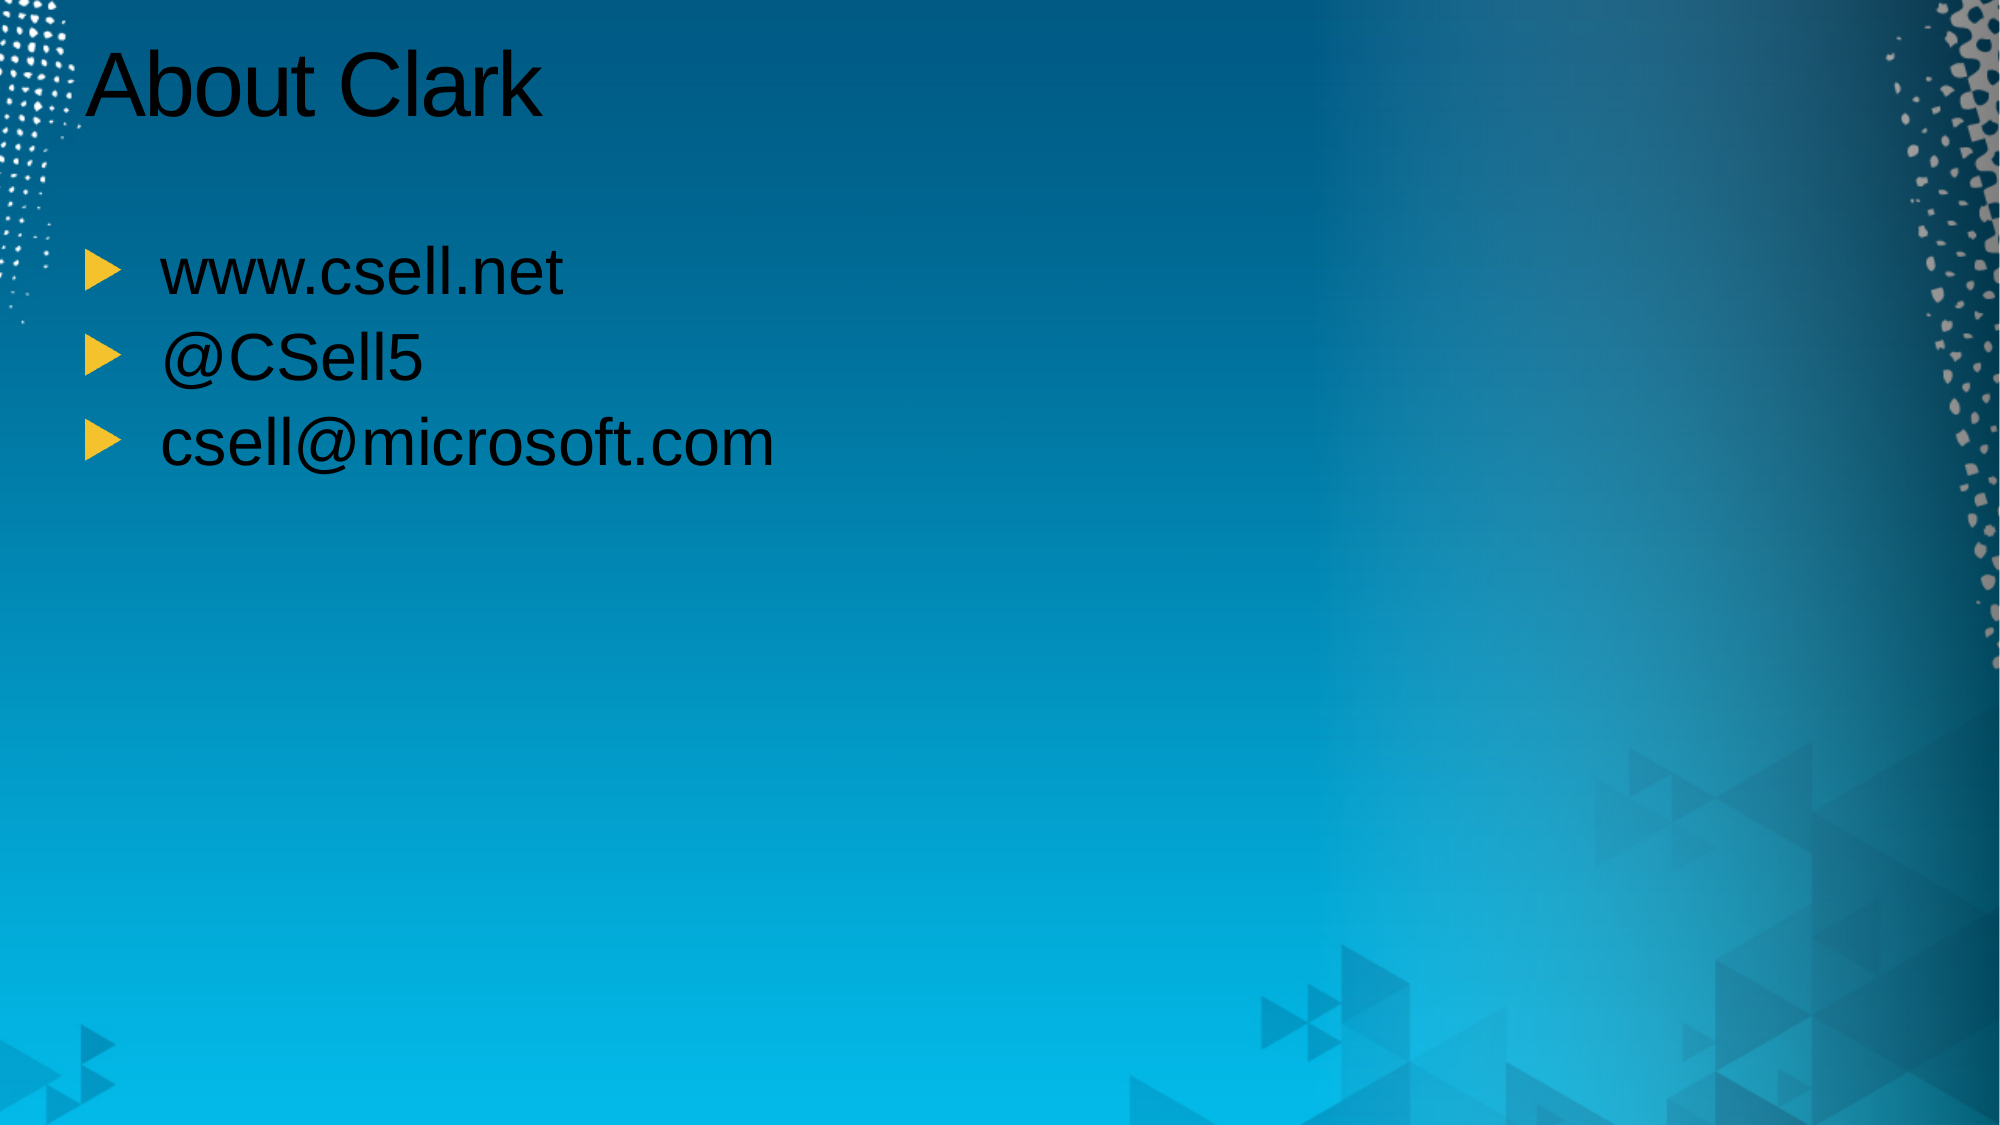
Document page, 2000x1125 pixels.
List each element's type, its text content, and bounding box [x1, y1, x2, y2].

picture [58, 33, 65, 41]
picture [38, 74, 45, 80]
picture [27, 57, 34, 66]
picture [28, 43, 35, 53]
picture [11, 70, 17, 78]
text_box [1304, 0, 2000, 1125]
picture [56, 48, 63, 55]
picture [86, 335, 119, 374]
picture [48, 2, 56, 9]
picture [30, 28, 38, 37]
picture [44, 45, 49, 53]
picture [33, 0, 42, 8]
picture [46, 17, 54, 24]
picture [86, 420, 119, 459]
picture [13, 41, 21, 48]
title About Clark [85, 37, 1914, 140]
picture [11, 55, 18, 63]
picture [17, 27, 23, 34]
list www.csell.net @CSell5 csell@microsoft.com [85, 237, 1914, 488]
picture [86, 250, 119, 289]
picture [19, 0, 29, 6]
picture [44, 31, 52, 39]
picture [24, 73, 32, 78]
picture [33, 117, 40, 124]
picture [2, 25, 8, 33]
picture [35, 88, 42, 95]
picture [34, 102, 42, 111]
picture [17, 129, 23, 136]
picture [31, 15, 39, 23]
